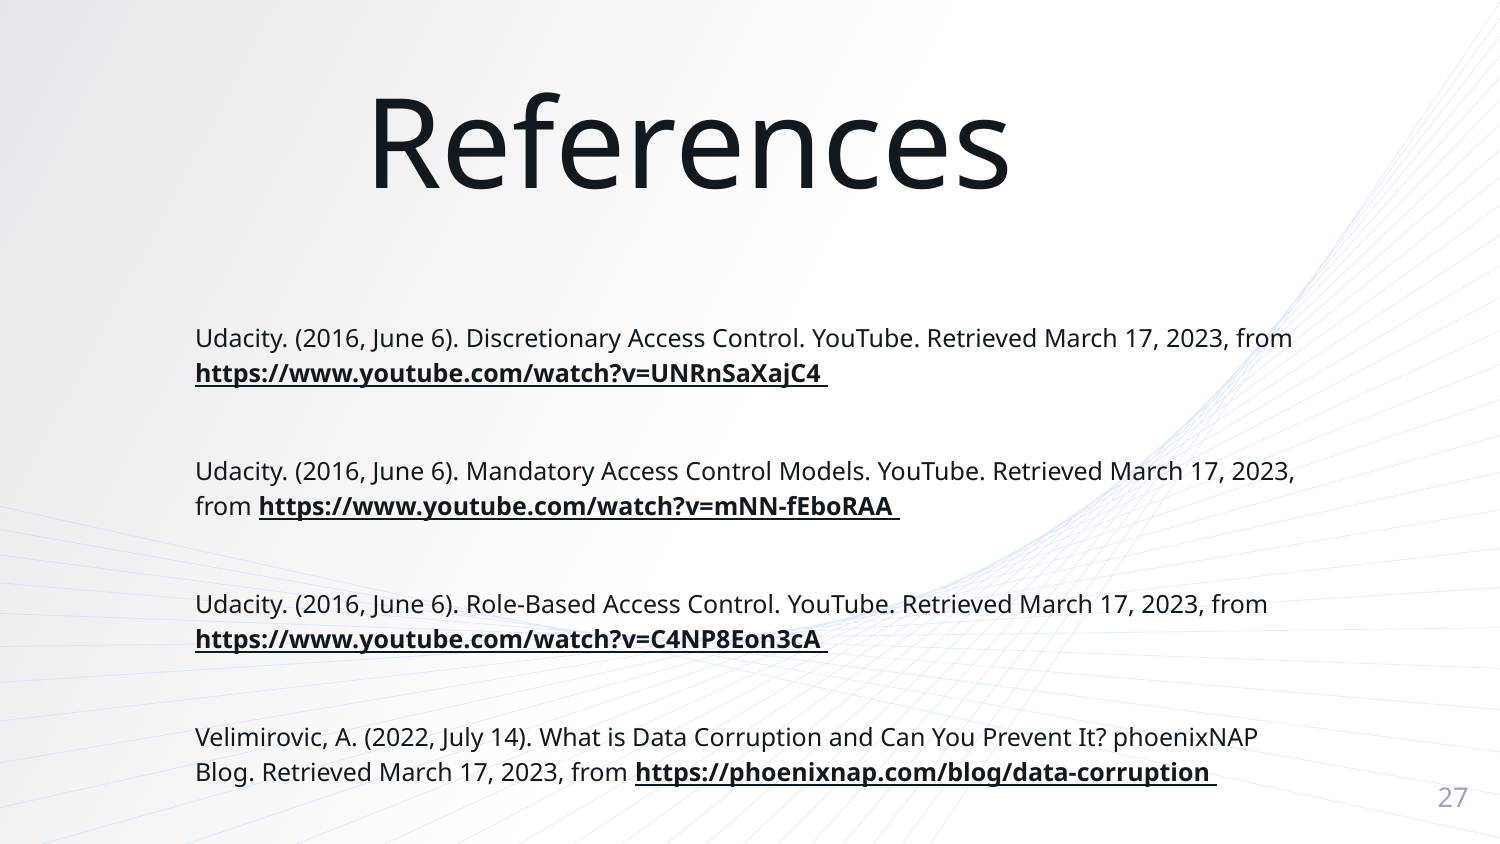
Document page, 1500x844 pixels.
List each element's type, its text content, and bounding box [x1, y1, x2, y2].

slide_number ‹#› [1378, 766, 1469, 832]
title References [364, 29, 1203, 216]
list Udacity. (2016, June 6). Discretionary Access Control. YouTube. Retrieved March 17, 2023, from https://www.youtube.com/watch?v=UNRnSaXajC4 Udacity. (2016, June 6). Mandatory Access Control Models. YouTube. Retrieved March 17, 2023, from https://www.youtube.com/watch?v=mNN-fEboRAA Udacity. (2016, June 6). Role-Based Access Control. YouTube. Retrieved March 17, 2023, from https://www.youtube.com/watch?v=C4NP8Eon3cA Velimirovic, A. (2022, July 14). What is Data Corruption and Can You Prevent It? phoenixNAP Blog. Retrieved March 17, 2023, from https://phoenixnap.com/blog/data-corruption [195, 229, 1305, 844]
